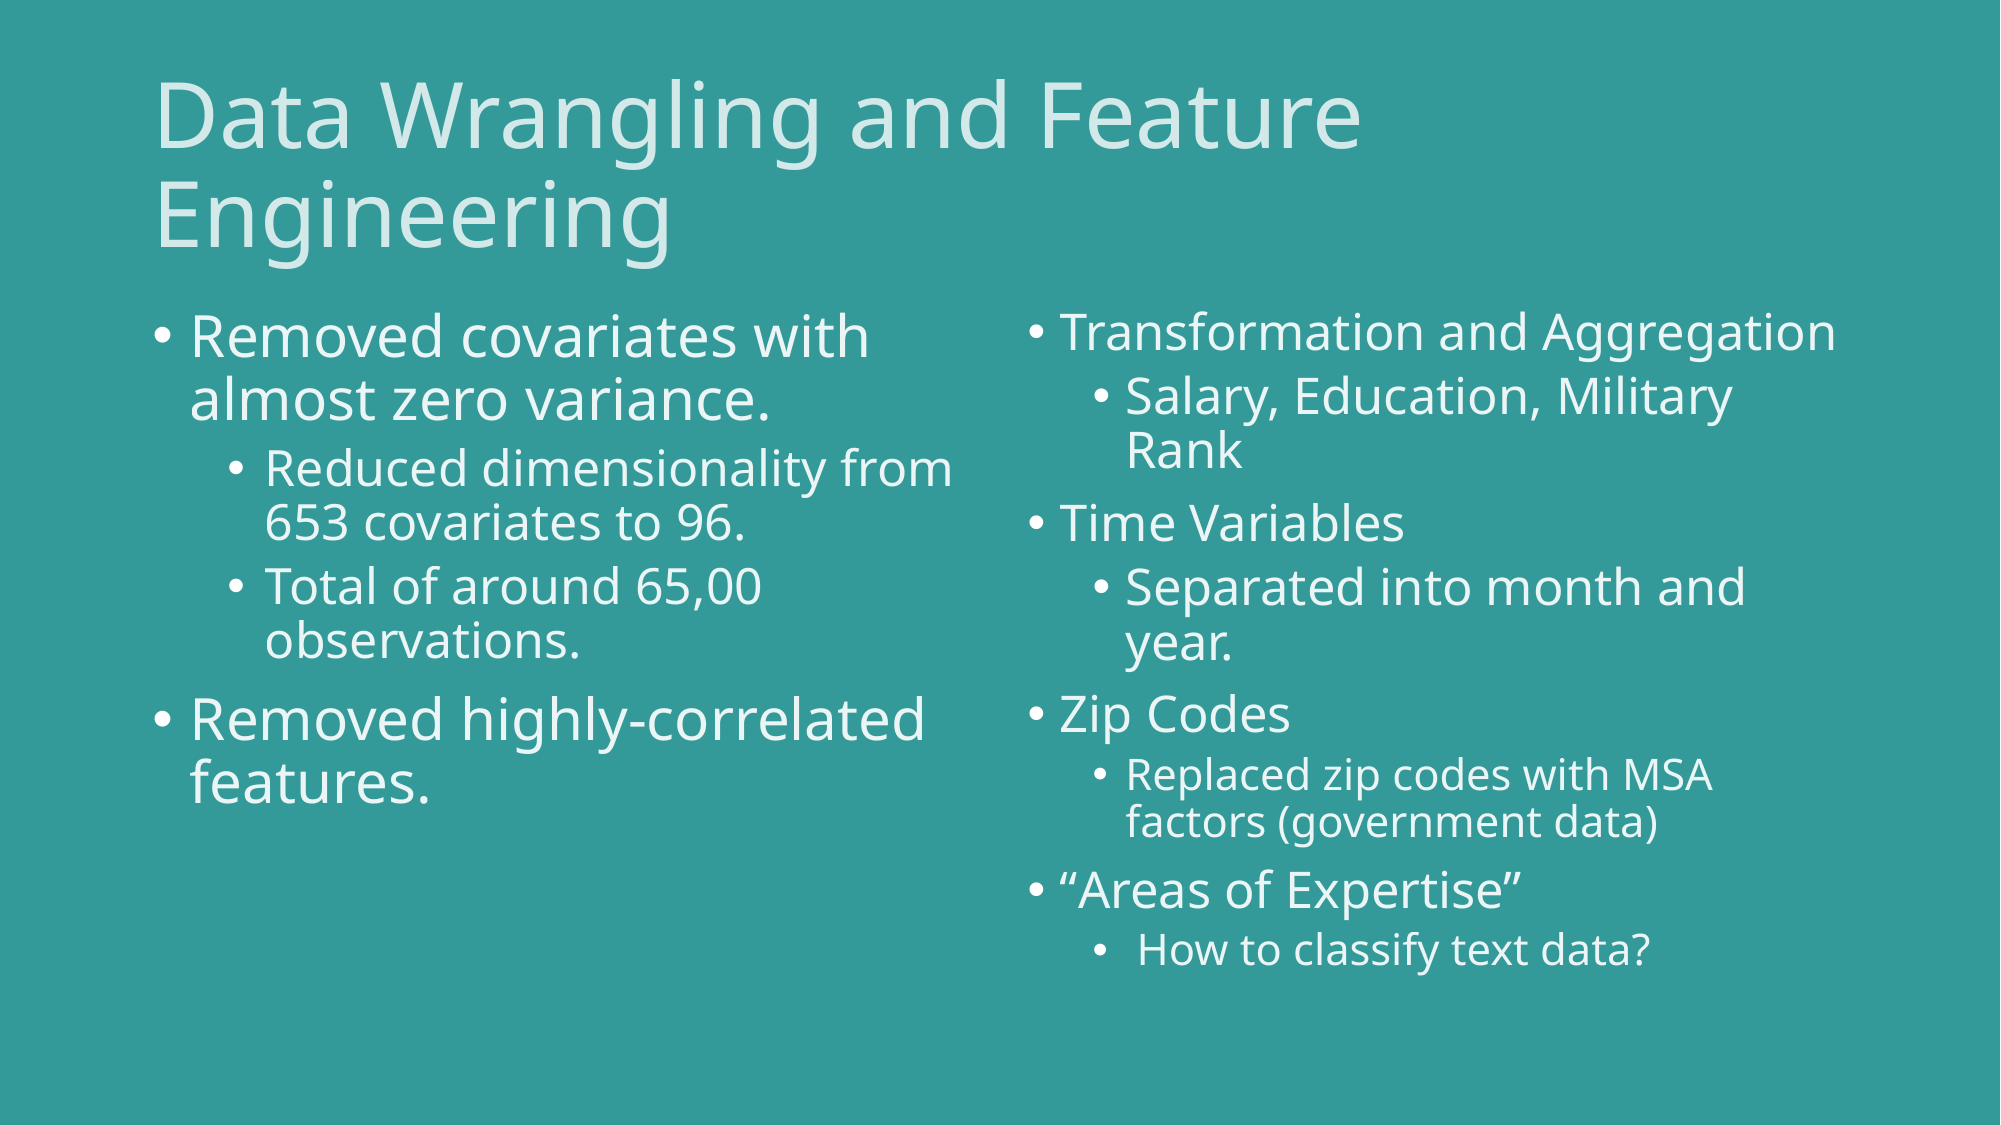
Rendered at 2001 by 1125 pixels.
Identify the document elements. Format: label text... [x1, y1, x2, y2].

list Transformation and Aggregation Salary, Education, Military Rank Time Variables Separated into month and year. Zip Codes Replaced zip codes with MSA factors (government data) “Areas of Expertise” How to classify text data? [1012, 299, 1863, 1014]
list Removed covariates with almost zero variance. Reduced dimensionality from 653 covariates to 96. Total of around 65,00 observations. Removed highly-correlated features. [137, 299, 988, 1014]
title Data Wrangling and Feature Engineering [137, 59, 1863, 278]
